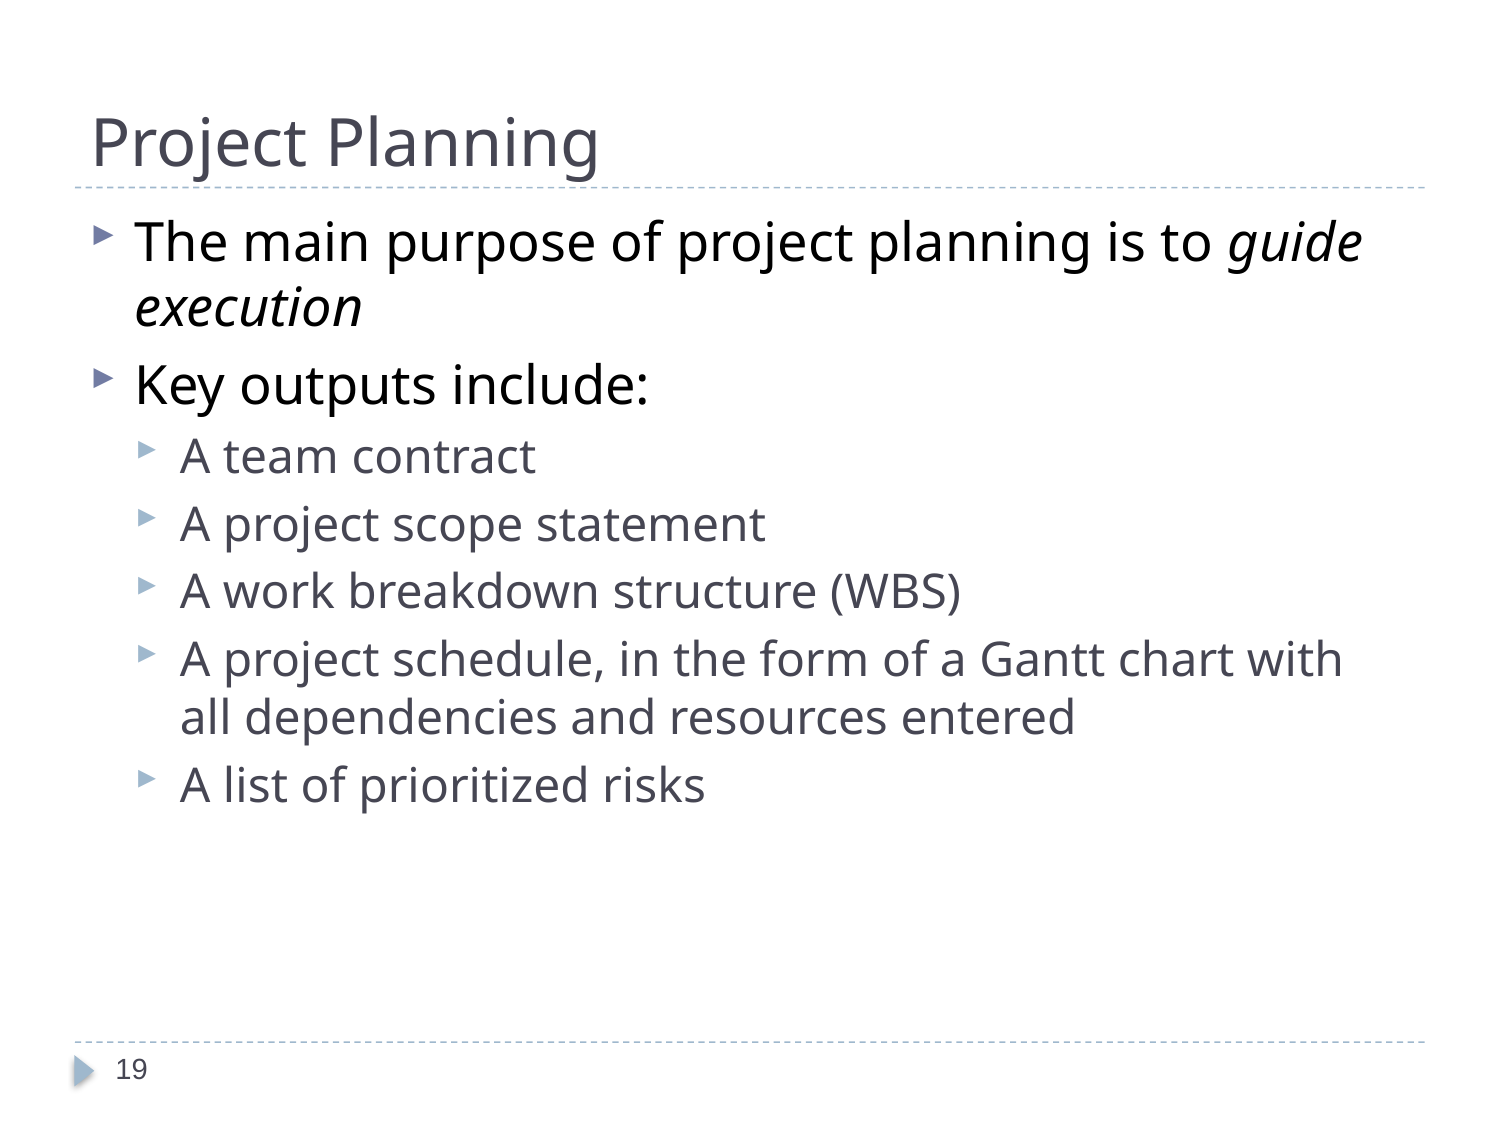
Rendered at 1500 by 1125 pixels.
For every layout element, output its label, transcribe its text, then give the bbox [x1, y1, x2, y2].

list The main purpose of project planning is to guide execution Key outputs include: A team contract A project scope statement A work breakdown structure (WBS) A project schedule, in the form of a Gantt chart with all dependencies and resources entered A list of prioritized risks [74, 199, 1426, 1011]
slide_number 19 [100, 1042, 426, 1103]
title Project Planning [74, 24, 1426, 188]
